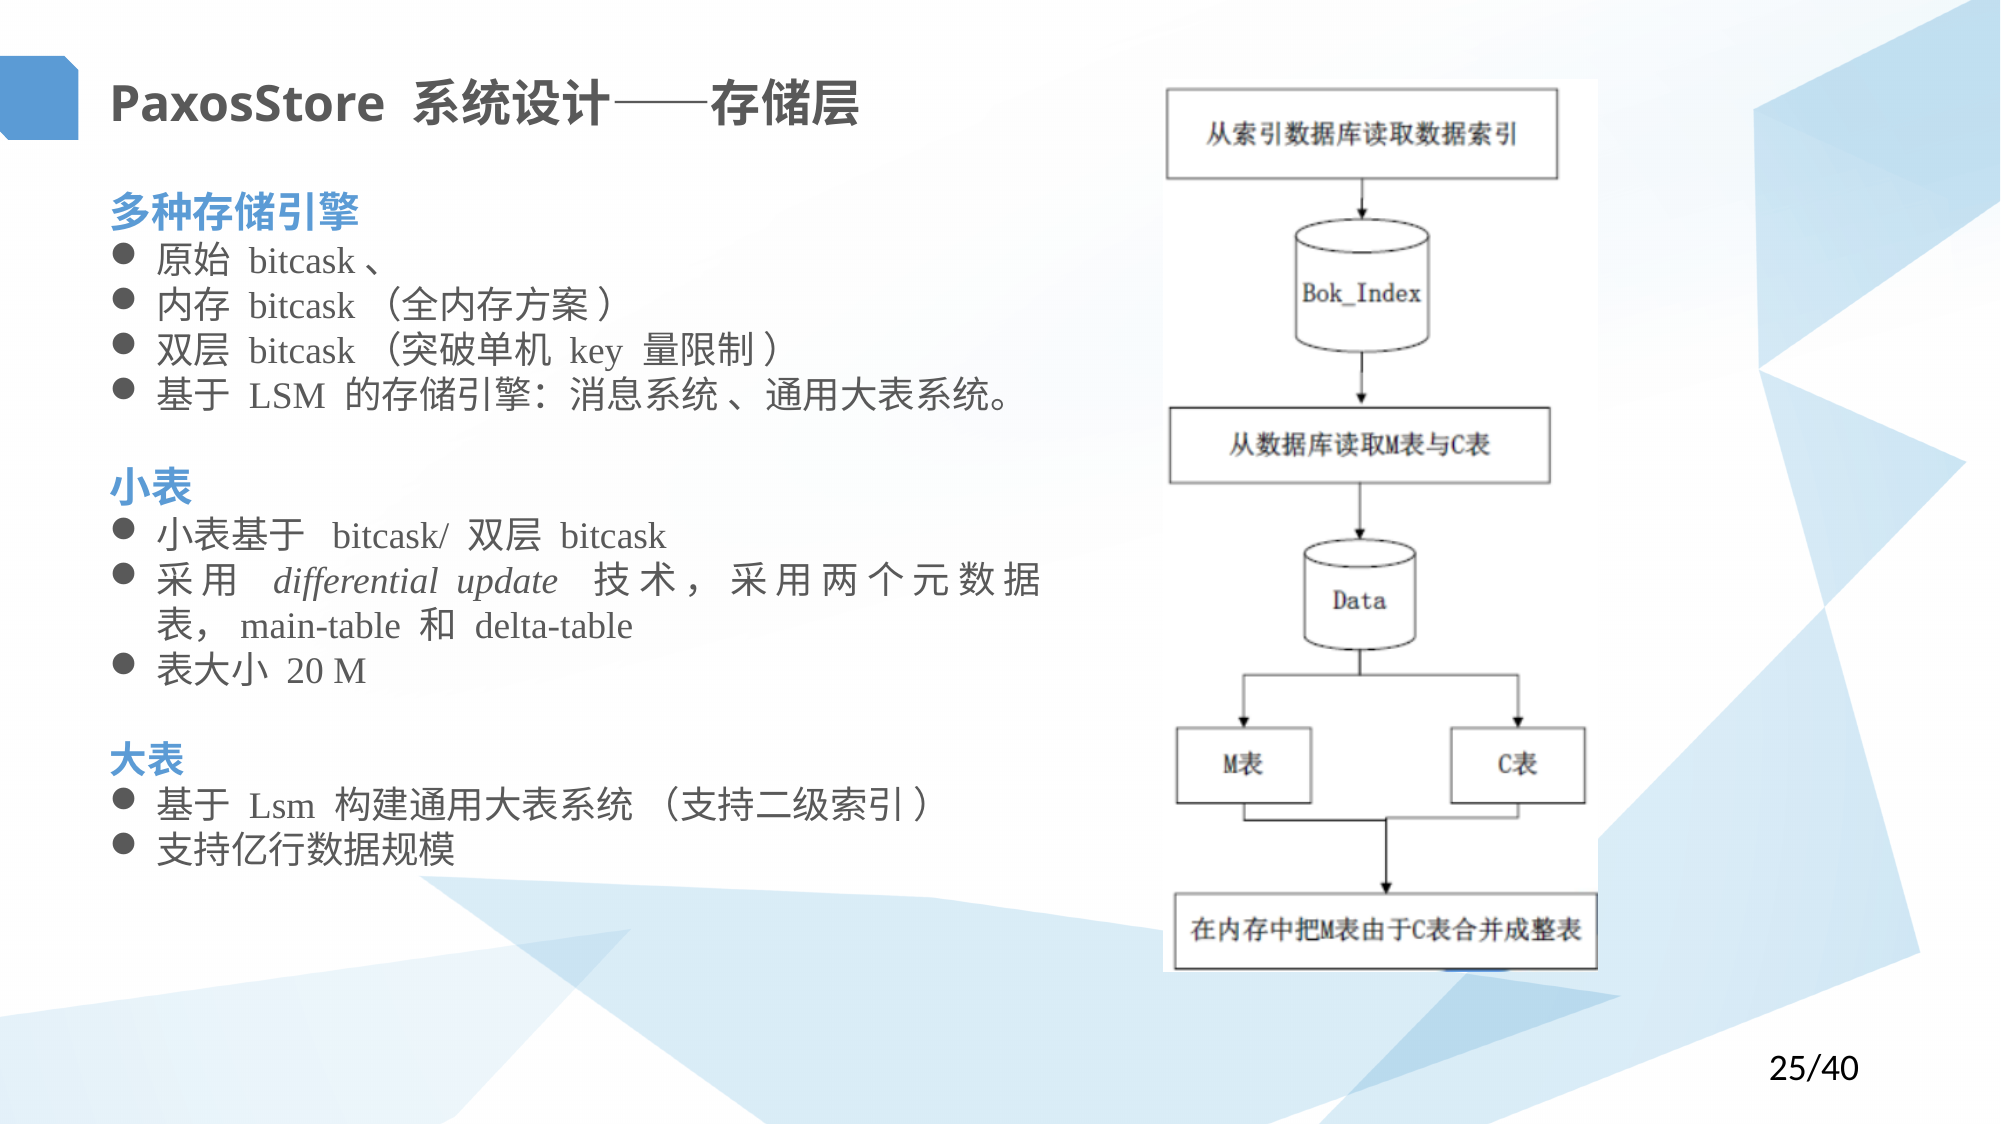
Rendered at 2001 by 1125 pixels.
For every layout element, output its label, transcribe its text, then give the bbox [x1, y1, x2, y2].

text_box PaxosStore 系统设计——存储层 [94, 64, 876, 140]
picture [0, 0, 2001, 1124]
text_box [0, 54, 80, 141]
text_box 多种存储引擎 原始 bitcask、 内存 bitcask（全内存方案 ） 双层 bitcask（突破单机 key 量限制 ） 基于 LSM 的存储引擎：消息系统 、通用大表系统。 小表 小表基于 bitcask/ 双层 bitcask 采用 differential update 技术，采用两个元数据表，main-table 和 delta-table 表大小 20 M 大表 基于 Lsm 构建通用大表系统 （支持二级索引 ） 支持亿行数据规模 [94, 178, 1056, 924]
